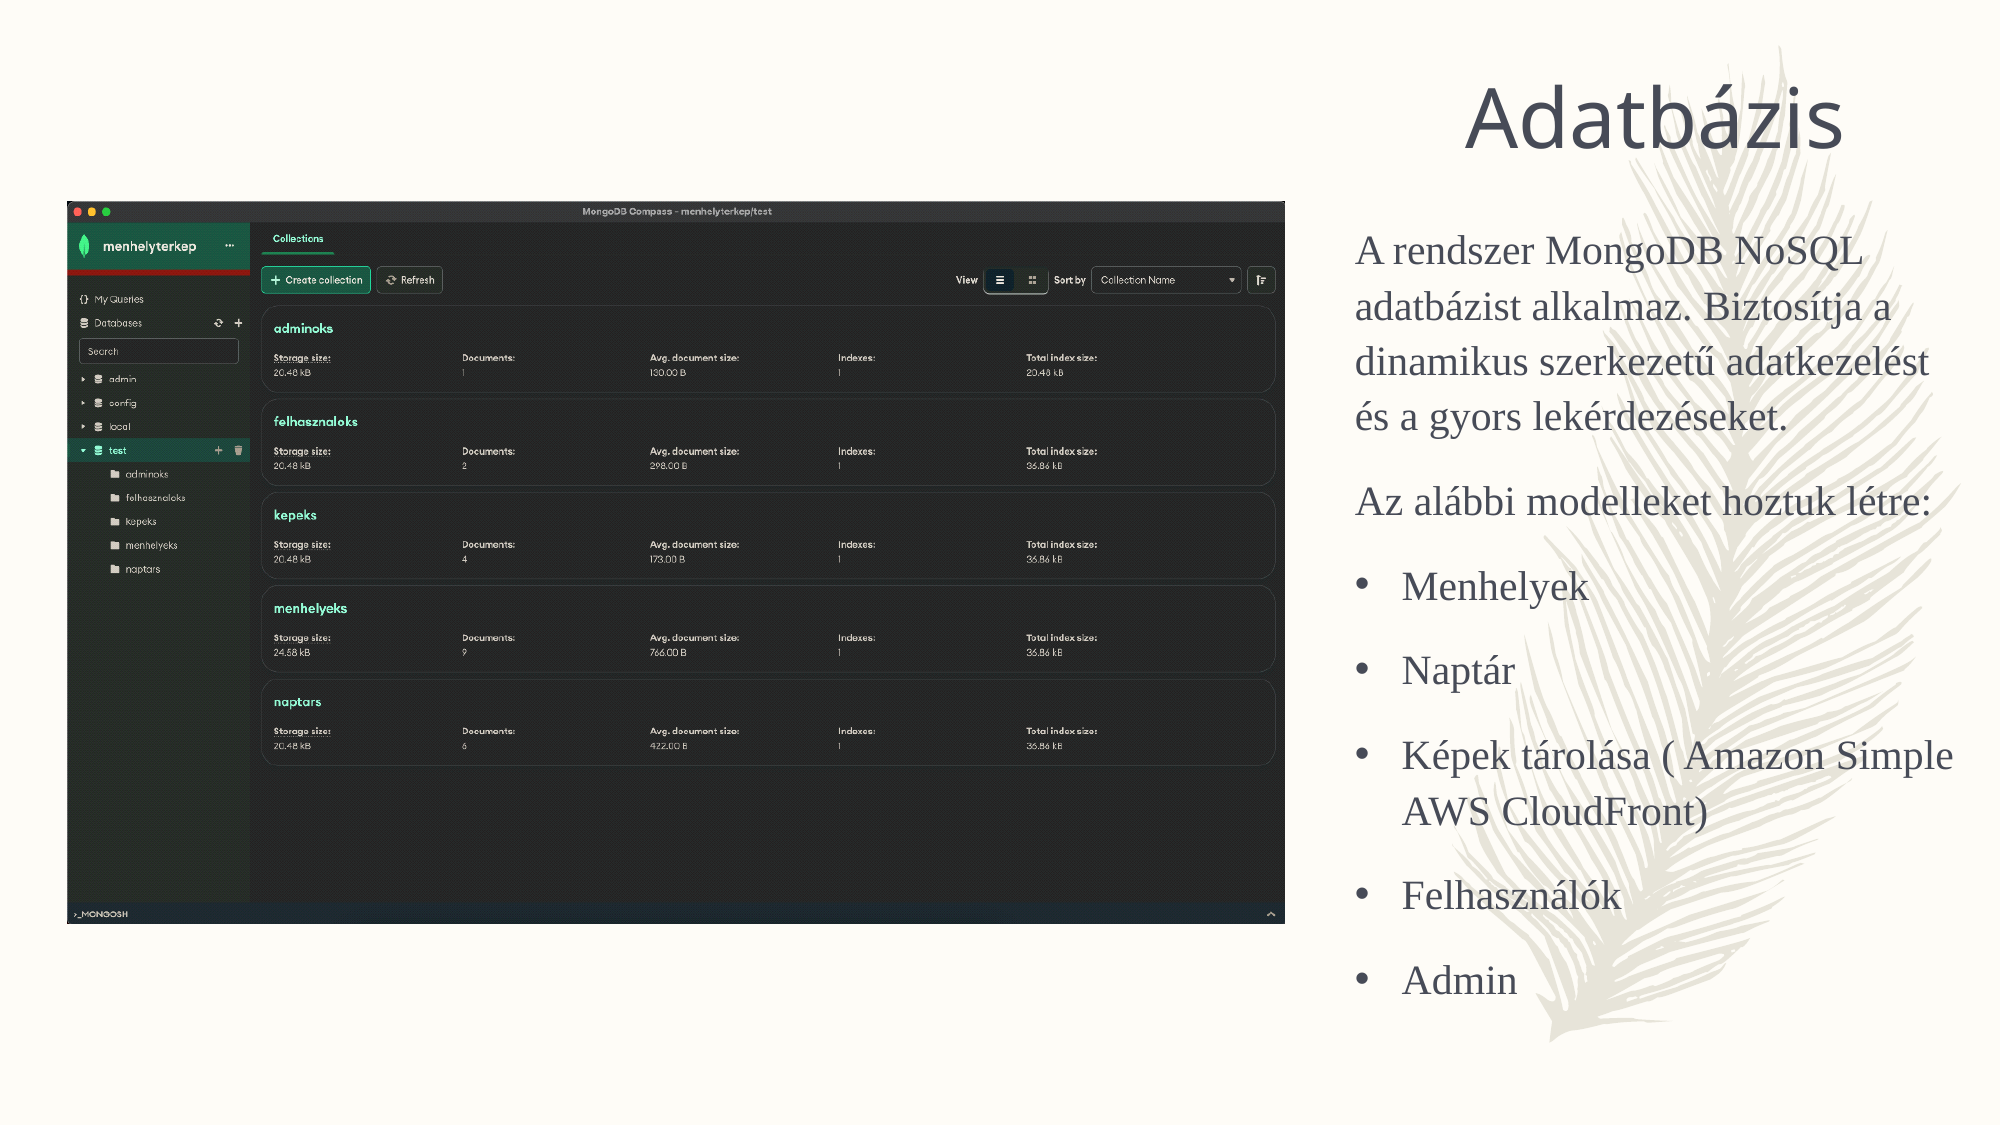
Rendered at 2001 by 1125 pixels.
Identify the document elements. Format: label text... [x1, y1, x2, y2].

title Adatbázis [1390, 17, 1920, 209]
list A rendszer MongoDB NoSQL adatbázist alkalmaz. Biztosítja a dinamikus szerkezetű adatkezelést és a gyors lekérdezéseket. Az alábbi modelleket hoztuk létre: Menhelyek Naptár Képek tárolása ( Amazon Simple AWS CloudFront) Felhasználók Admin [1339, 284, 1981, 1097]
text_box [1285, 275, 2000, 284]
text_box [66, 201, 1285, 924]
list A rendszer MongoDB NoSQL adatbázist alkalmaz. Biztosítja a dinamikus szerkezetű adatkezelést és a gyors lekérdezéseket. Az alábbi modelleket hoztuk létre: Menhelyek Naptár Képek tárolása ( Amazon Simple AWS CloudFront) Felhasználók Admin [1339, 209, 1981, 275]
